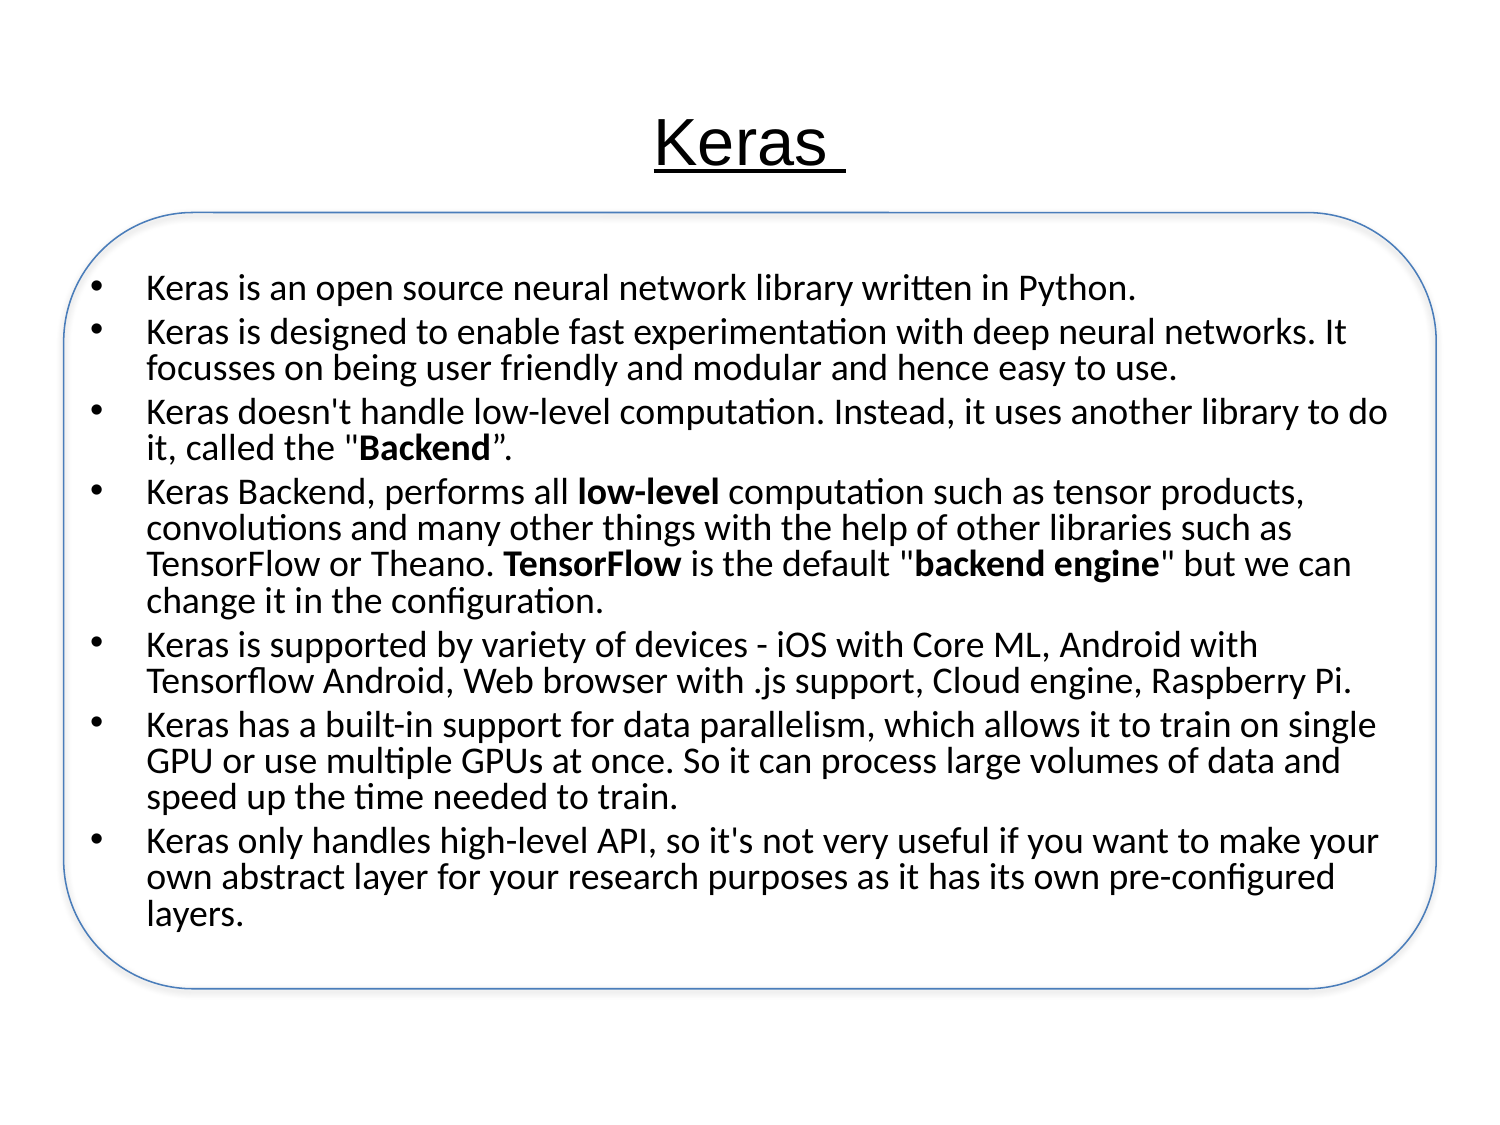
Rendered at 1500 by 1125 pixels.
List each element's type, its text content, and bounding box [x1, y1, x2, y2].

list Keras is an open source neural network library written in Python. Keras is designed to enable fast experimentation with deep neural networks. It focusses on being user friendly and modular and hence easy to use. Keras doesn't handle low-level computation. Instead, it uses another library to do it, called the "Backend”. Keras Backend, performs all low-level computation such as tensor products, convolutions and many other things with the help of other libraries such as TensorFlow or Theano. TensorFlow is the default "backend engine" but we can change it in the configuration. Keras is supported by variety of devices - iOS with Core ML, Android with Tensorflow Android, Web browser with .js support, Cloud engine, Raspberry Pi. Keras has a built-in support for data parallelism, which allows it to train on single GPU or use multiple GPUs at once. So it can process large volumes of data and speed up the time needed to train. Keras only handles high-level API, so it's not very useful if you want to make your own abstract layer for your research purposes as it has its own pre-configured layers. [75, 927, 1425, 1007]
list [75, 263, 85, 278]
text_box [63, 212, 1437, 989]
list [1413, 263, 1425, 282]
title Keras [75, 45, 1425, 233]
